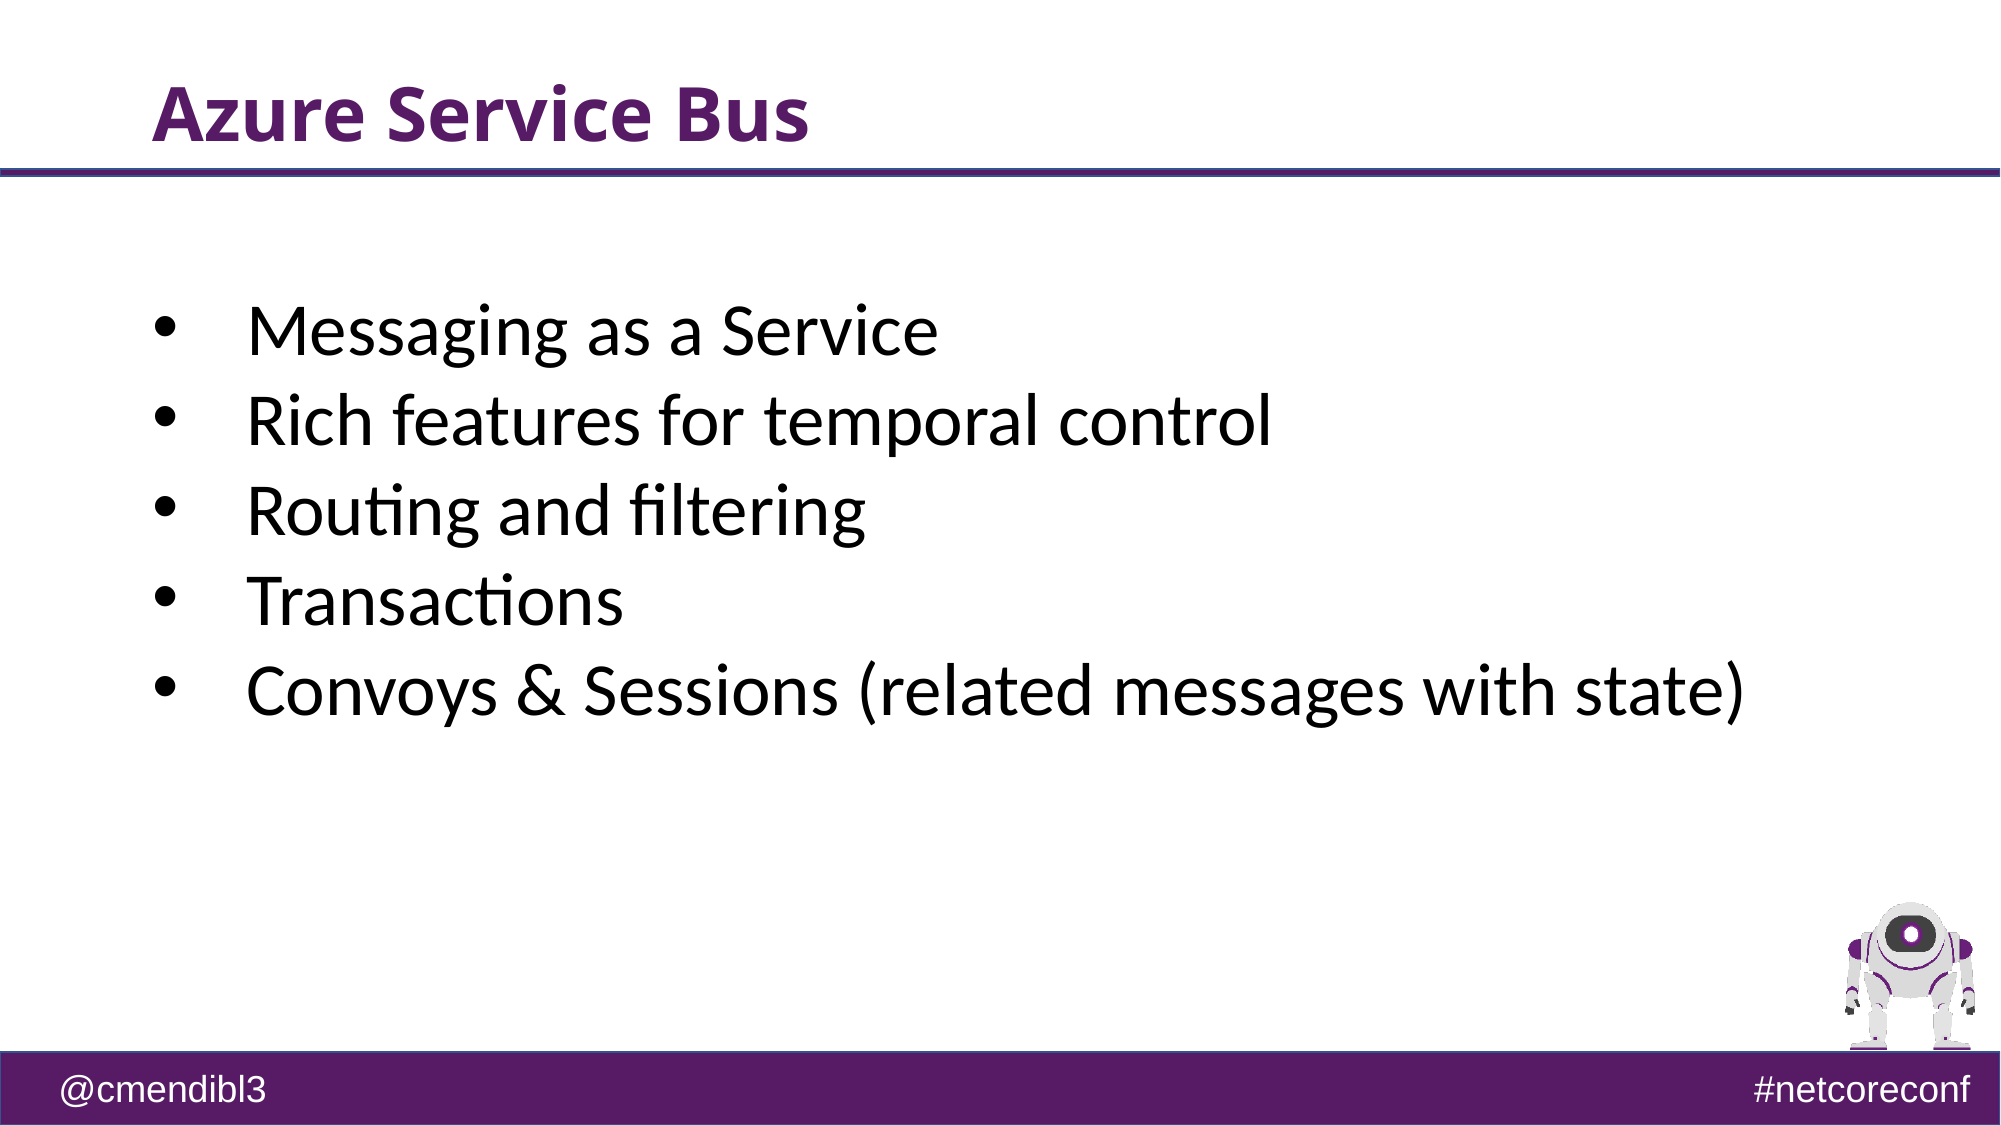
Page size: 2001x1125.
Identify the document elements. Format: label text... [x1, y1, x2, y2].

title Azure Service Bus [137, 20, 1863, 213]
text_box Messaging as a Service Rich features for temporal control Routing and filtering Transactions Convoys & Sessions (related messages with state) [137, 272, 1863, 918]
picture [1845, 902, 1975, 1050]
